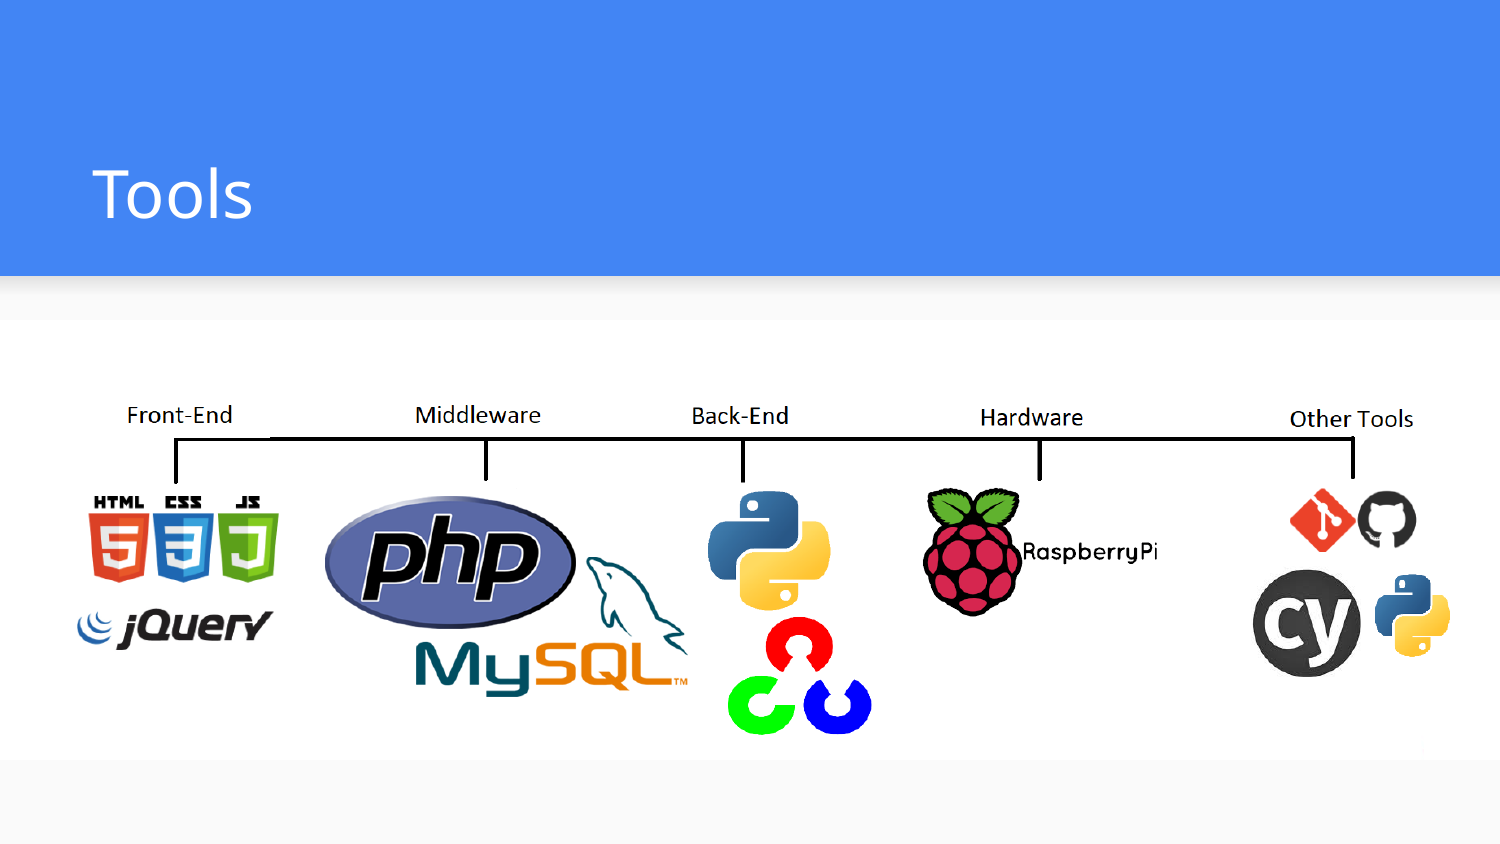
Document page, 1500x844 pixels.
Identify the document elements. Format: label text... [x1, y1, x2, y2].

title Tools [77, 121, 1427, 248]
picture [0, 319, 1500, 760]
